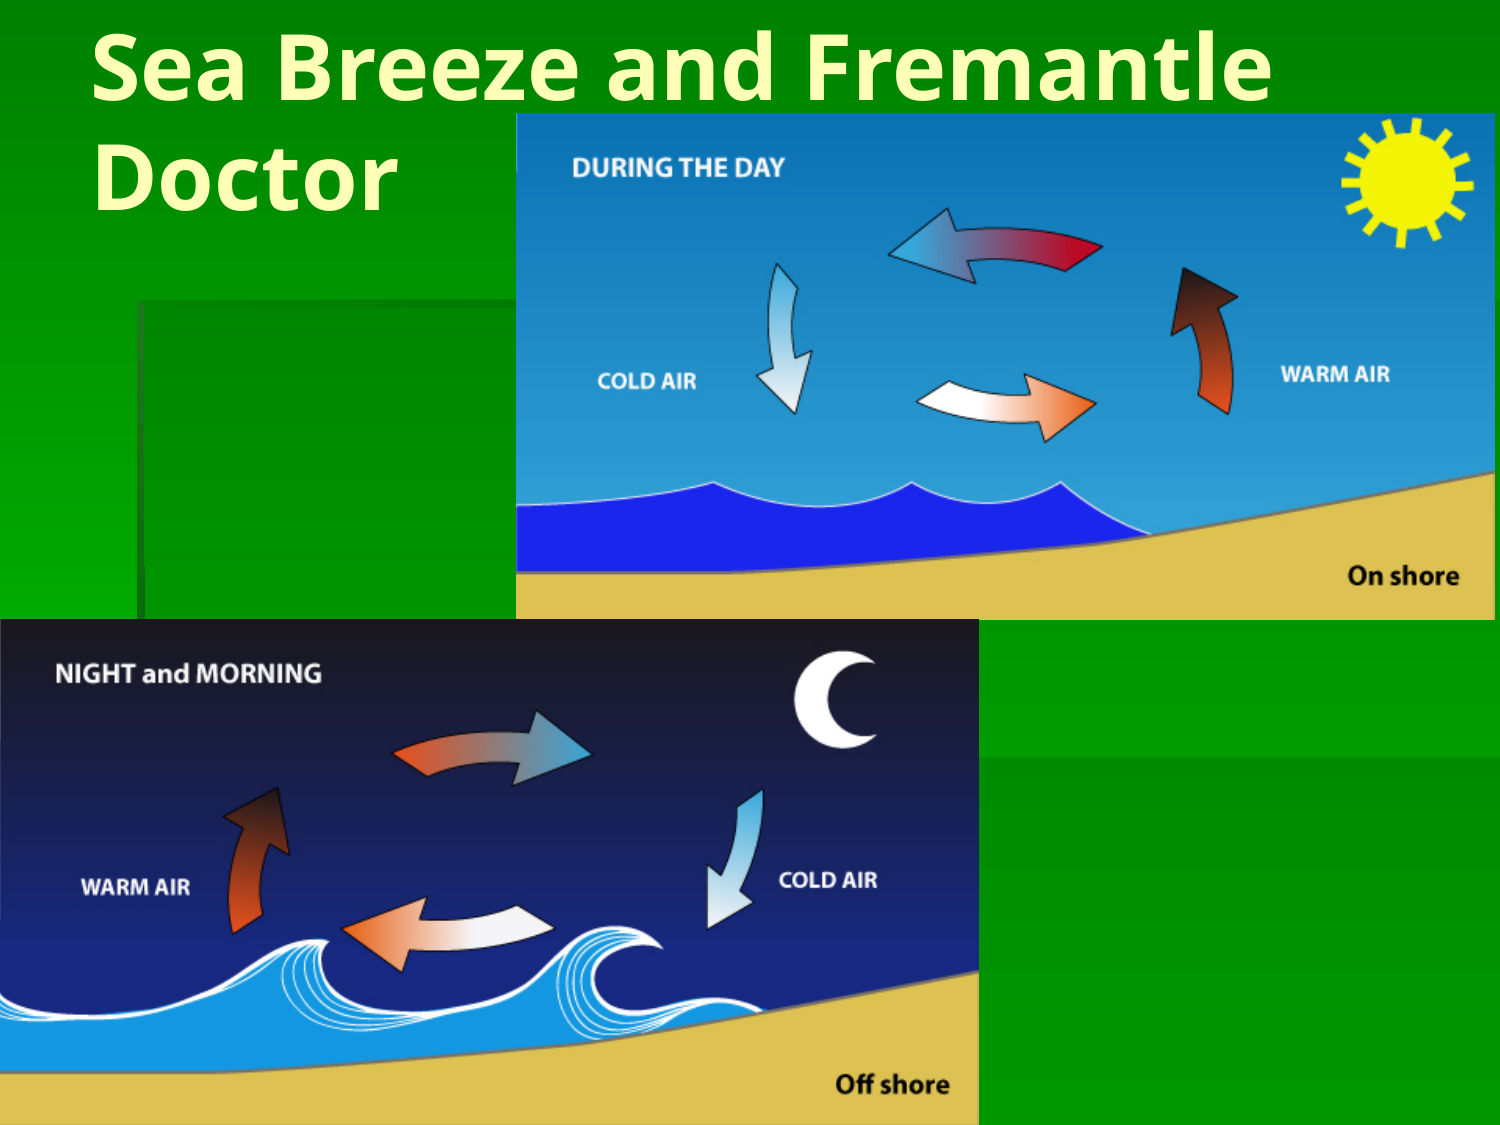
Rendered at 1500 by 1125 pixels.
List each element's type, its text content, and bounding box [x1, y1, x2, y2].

picture [0, 113, 1495, 1125]
title Sea Breeze and Fremantle Doctor [74, 0, 1451, 237]
